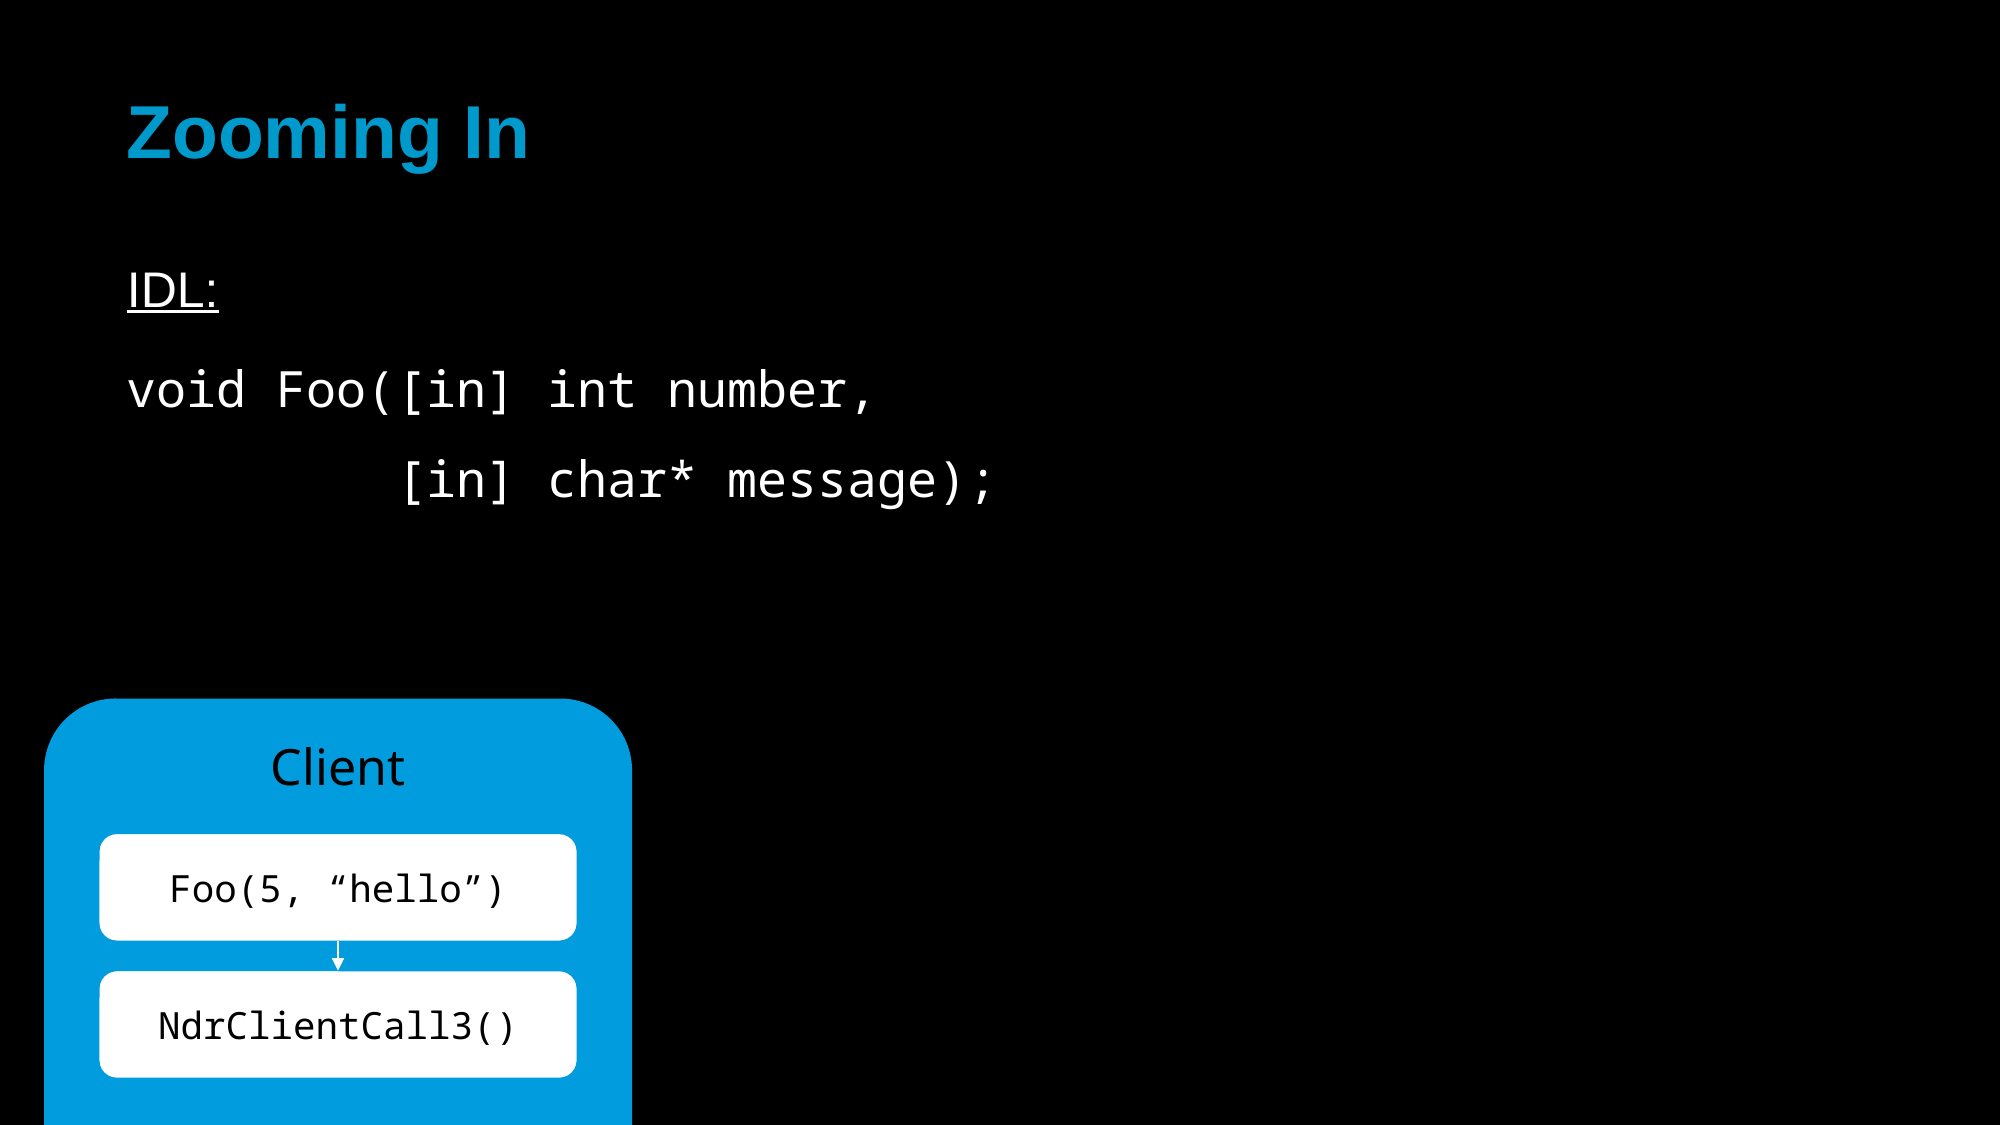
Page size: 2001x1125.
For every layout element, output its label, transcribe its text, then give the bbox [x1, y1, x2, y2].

text_box Foo(5, “hello”) [98, 833, 578, 942]
text_box Client [44, 699, 632, 1125]
list IDL: void Foo([in] int number, [in] char* message); [111, 212, 1024, 491]
title Zooming In [111, 91, 1938, 167]
text_box NdrClientCall3() [98, 970, 578, 1079]
